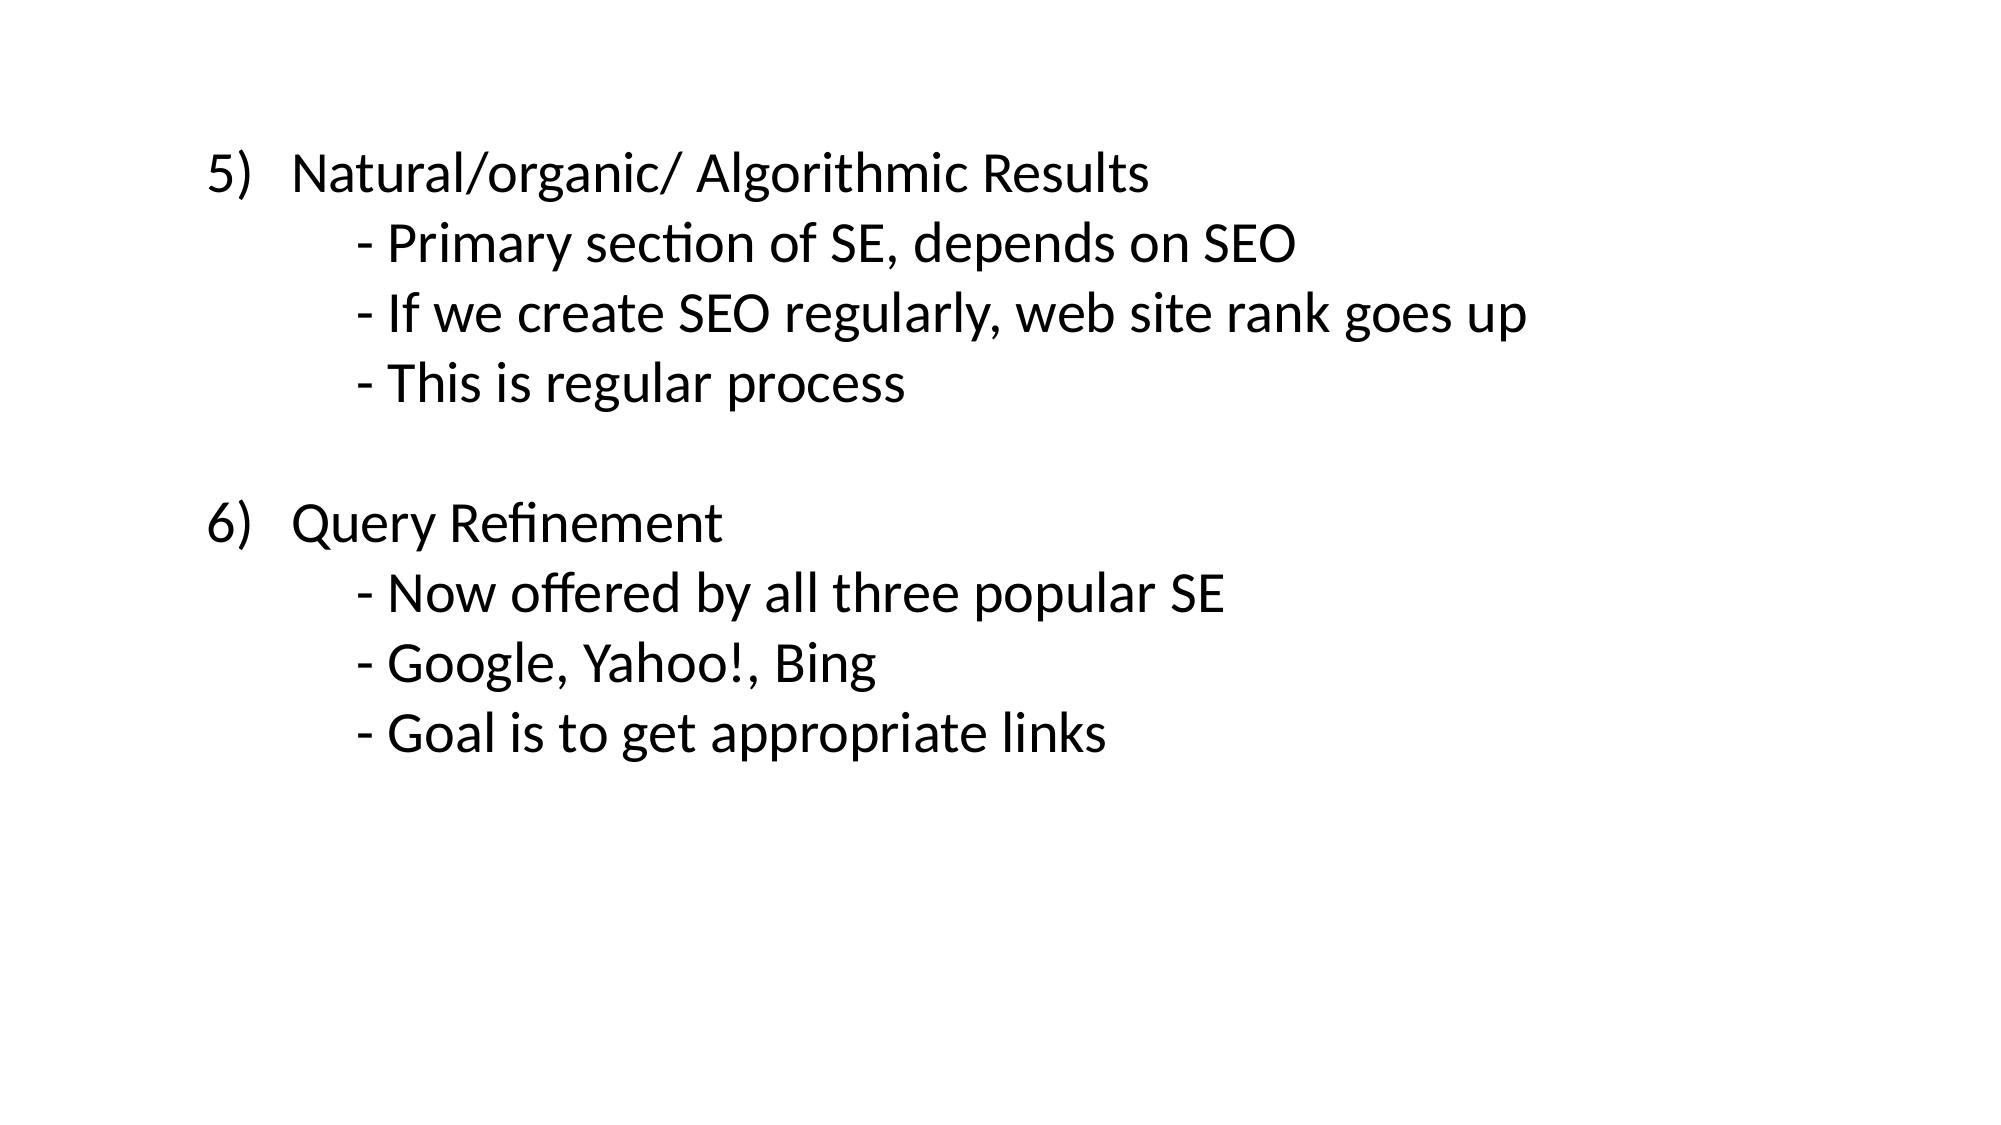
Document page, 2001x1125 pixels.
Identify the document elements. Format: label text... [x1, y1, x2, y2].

text_box Natural/organic/ Algorithmic Results - Primary section of SE, depends on SEO - If we create SEO regularly, web site rank goes up - This is regular process Query Refinement - Now offered by all three popular SE - Google, Yahoo!, Bing - Goal is to get appropriate links [192, 126, 1845, 772]
